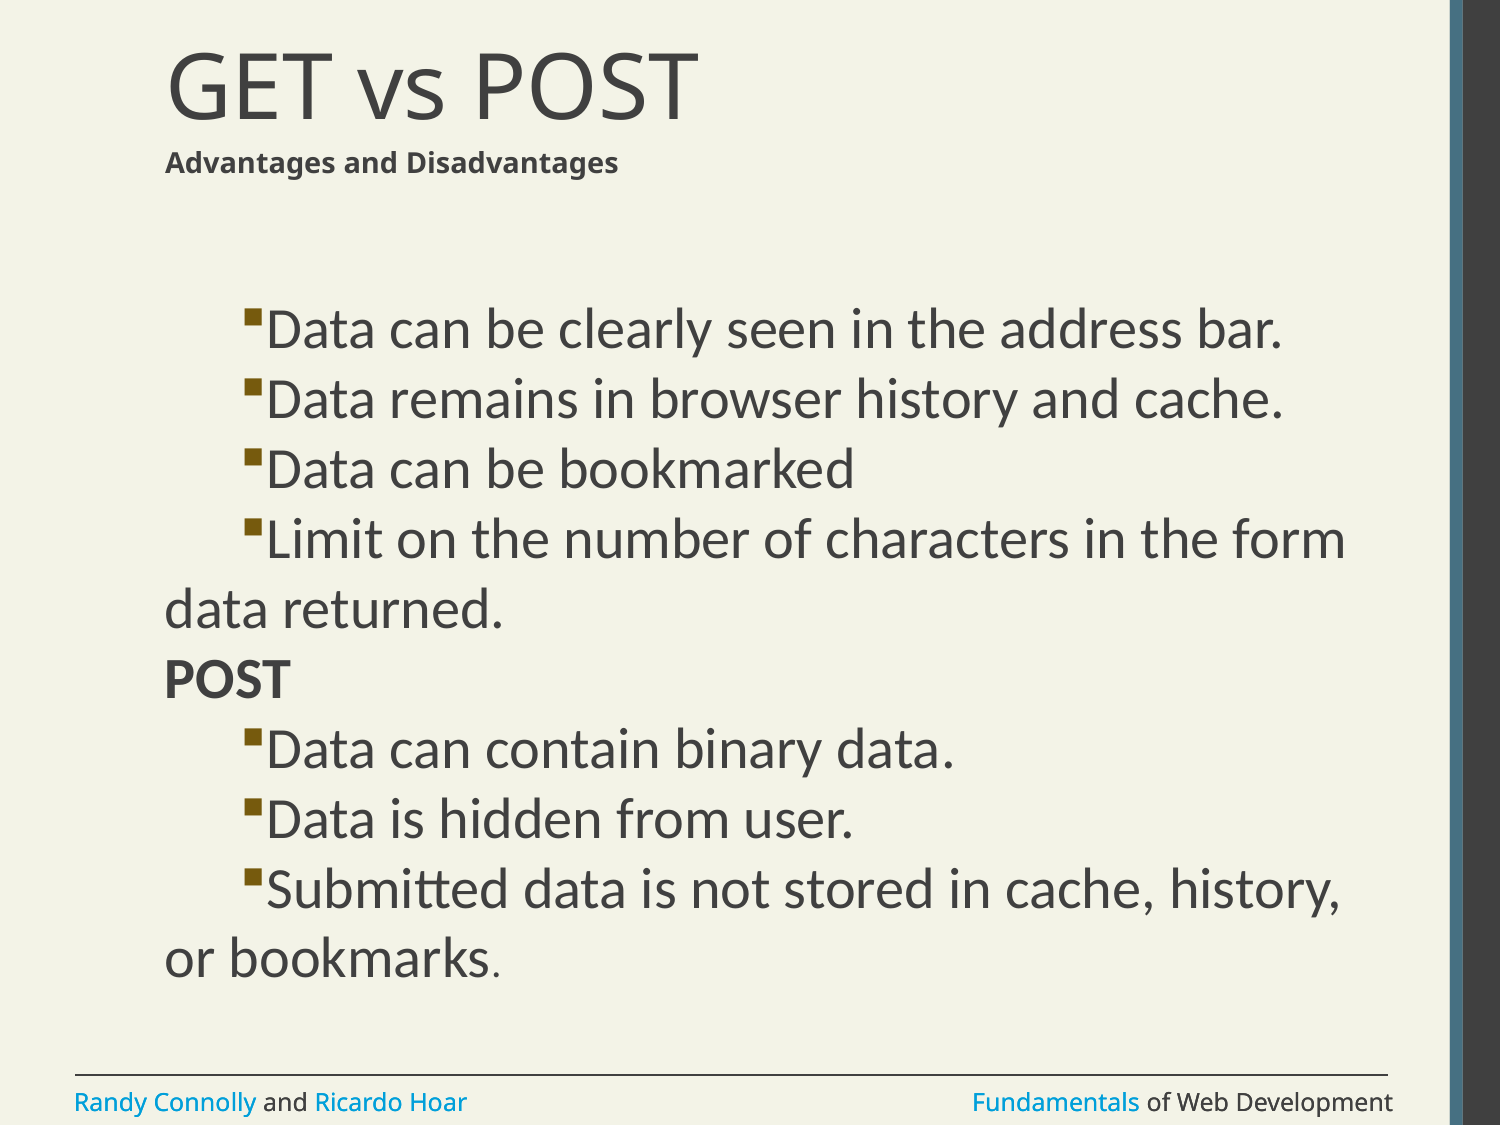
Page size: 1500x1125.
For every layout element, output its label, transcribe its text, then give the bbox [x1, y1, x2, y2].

list Advantages and Disadvantages [150, 137, 1200, 188]
title GET vs POST [150, 20, 1425, 188]
text_box Data can be clearly seen in the address bar. Data remains in browser history and cache. Data can be bookmarked Limit on the number of characters in the form data returned. POST Data can contain binary data. Data is hidden from user. Submitted data is not stored in cache, history, or bookmarks. [150, 212, 1388, 997]
